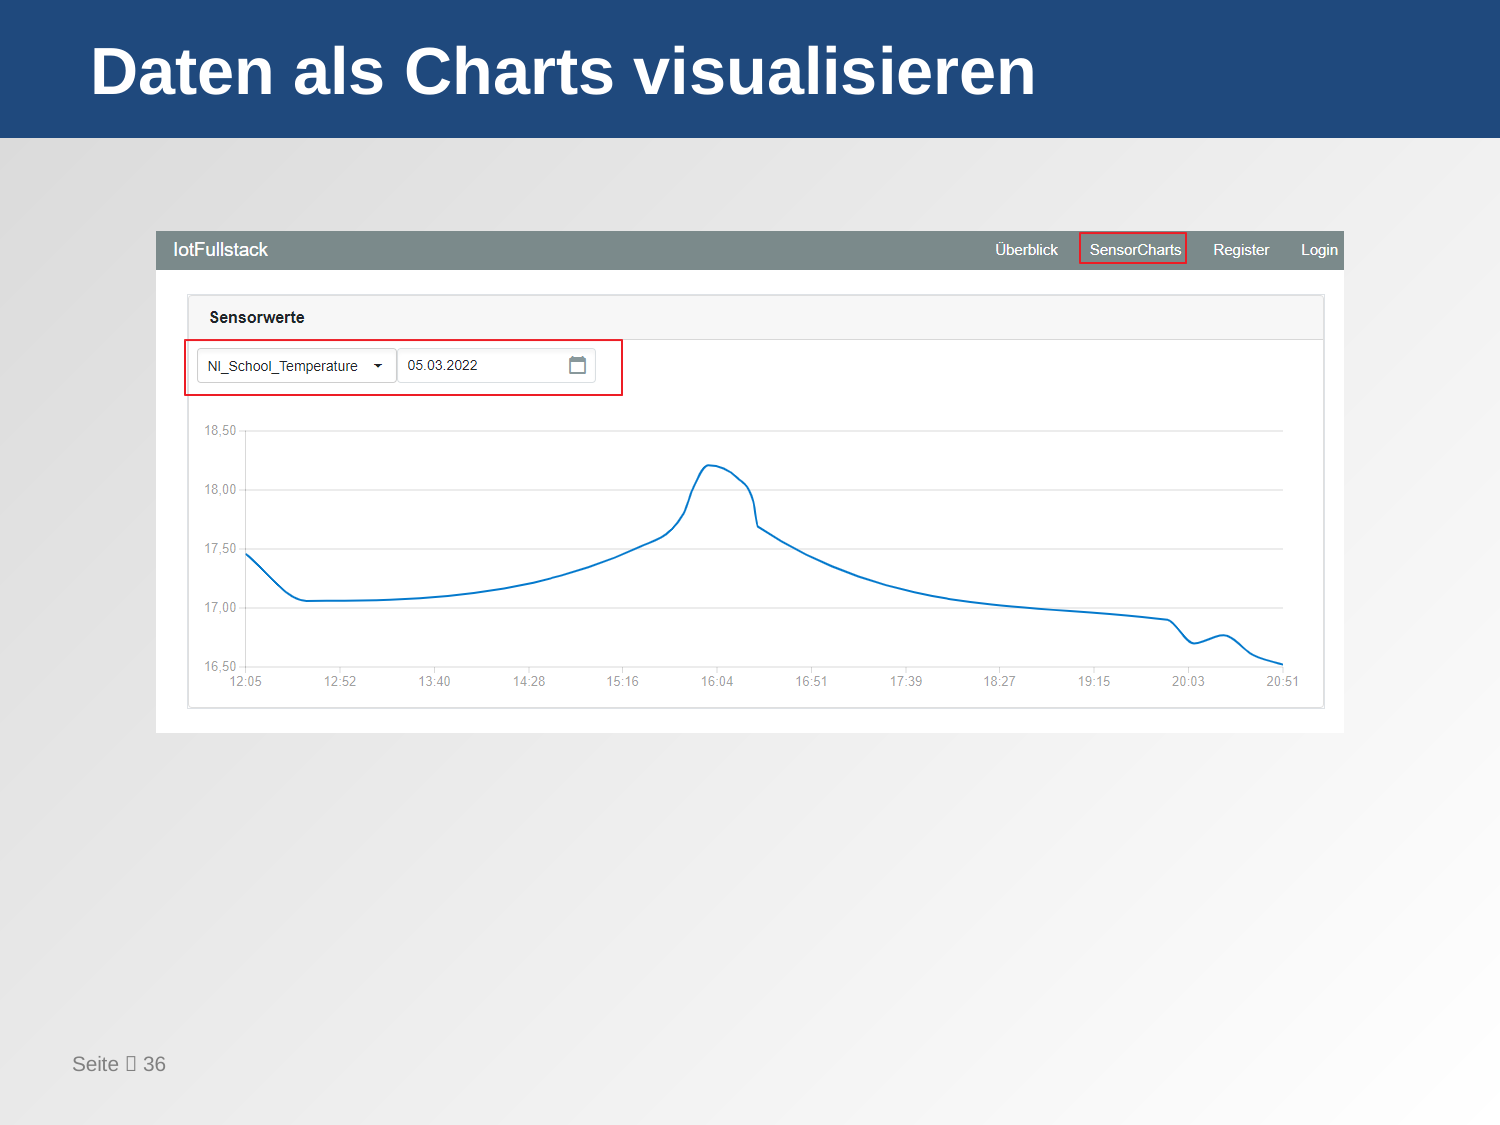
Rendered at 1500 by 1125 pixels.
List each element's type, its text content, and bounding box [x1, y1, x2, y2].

picture [156, 231, 1344, 734]
title Daten als Charts visualisieren [75, 20, 1425, 208]
